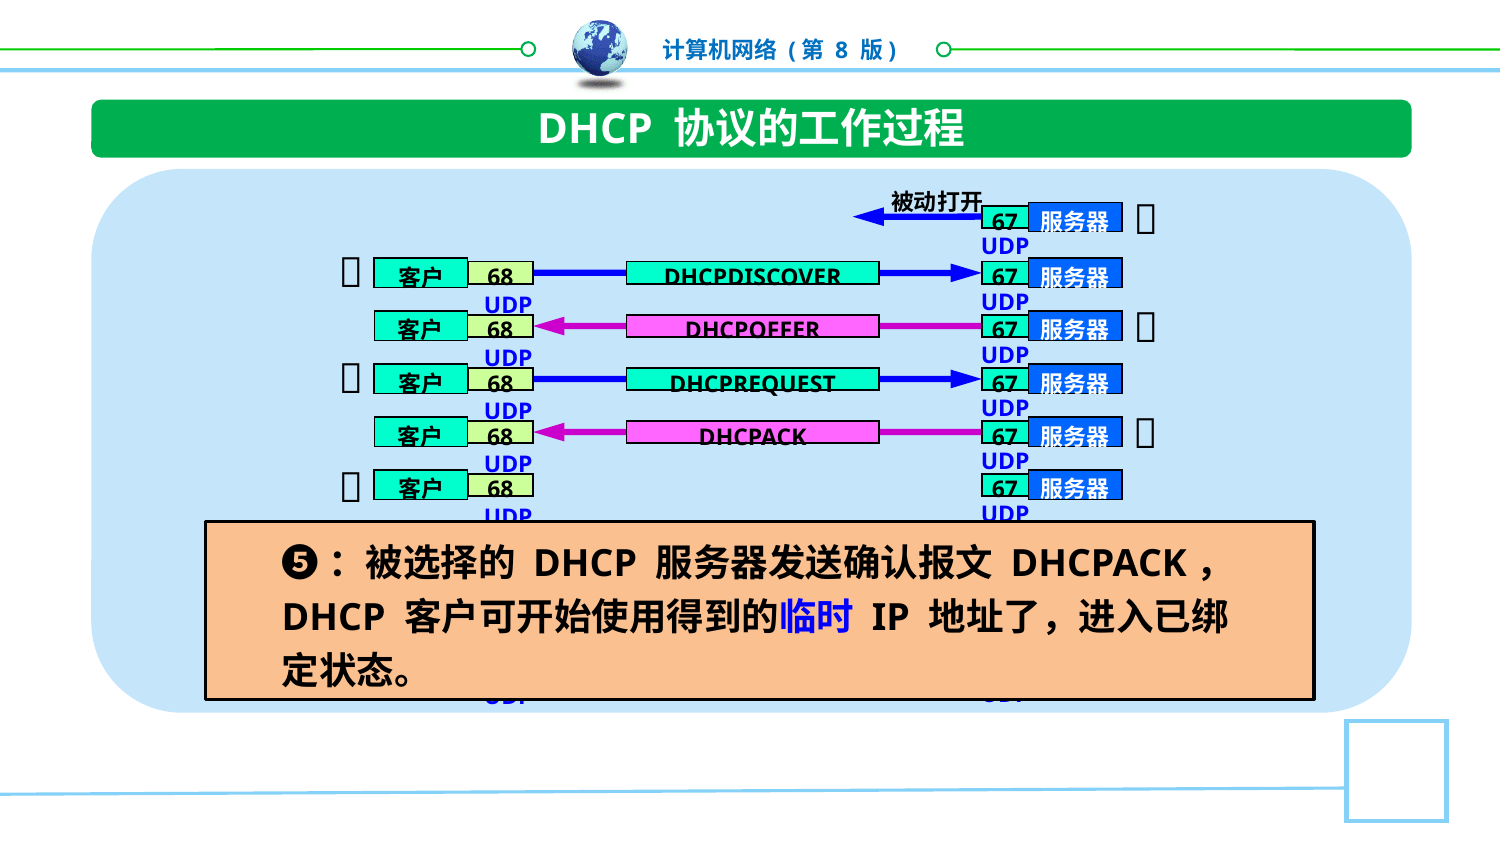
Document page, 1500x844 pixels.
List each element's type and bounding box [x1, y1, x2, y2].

text_box [91, 94, 1412, 159]
picture [570, 18, 629, 94]
text_box [89, 166, 1414, 718]
